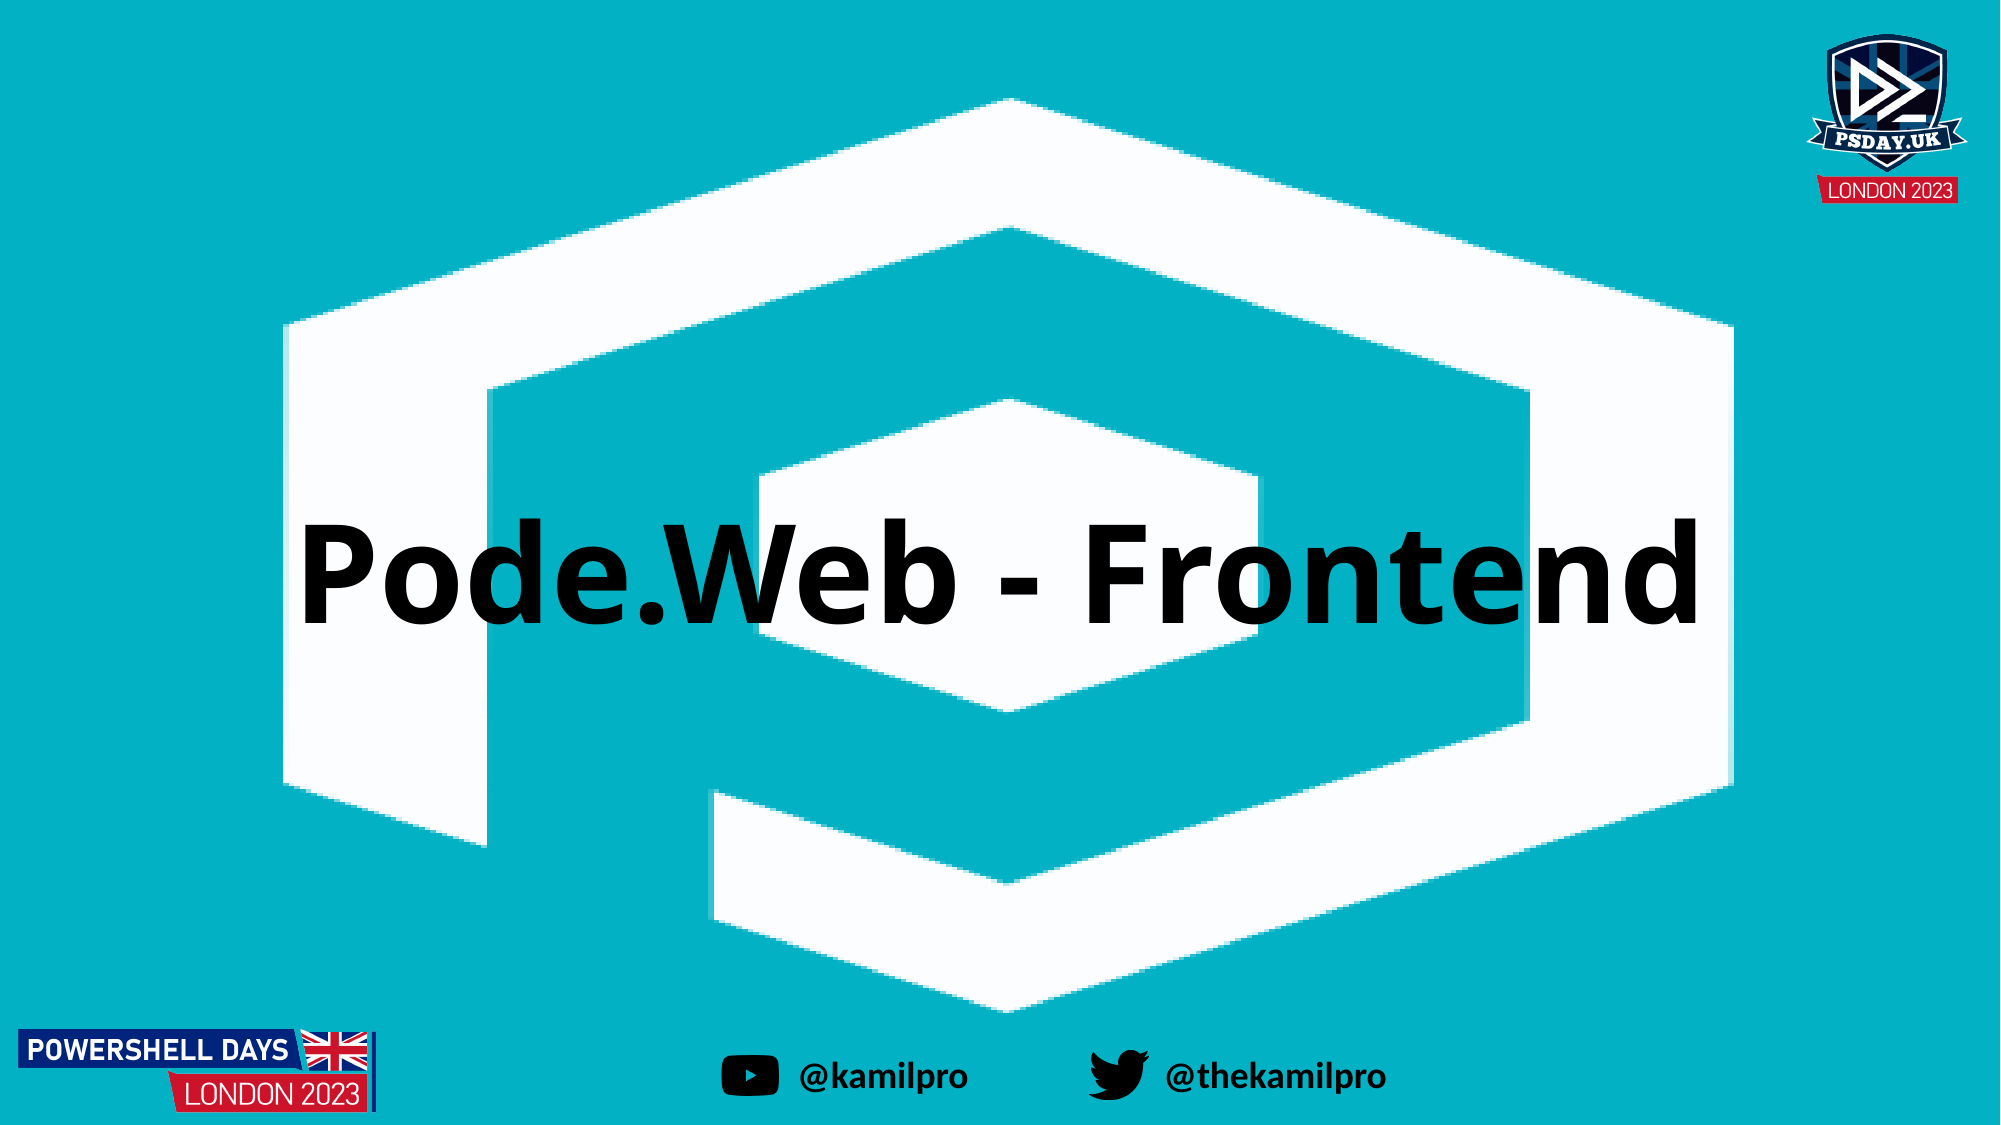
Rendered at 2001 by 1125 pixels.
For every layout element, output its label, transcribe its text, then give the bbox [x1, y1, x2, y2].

text_box @kamilpro [783, 1043, 1039, 1104]
title Pode.Web - Frontend [249, 464, 1750, 661]
picture [0, 0, 2001, 1125]
text_box @thekamilpro [1148, 1043, 1522, 1104]
